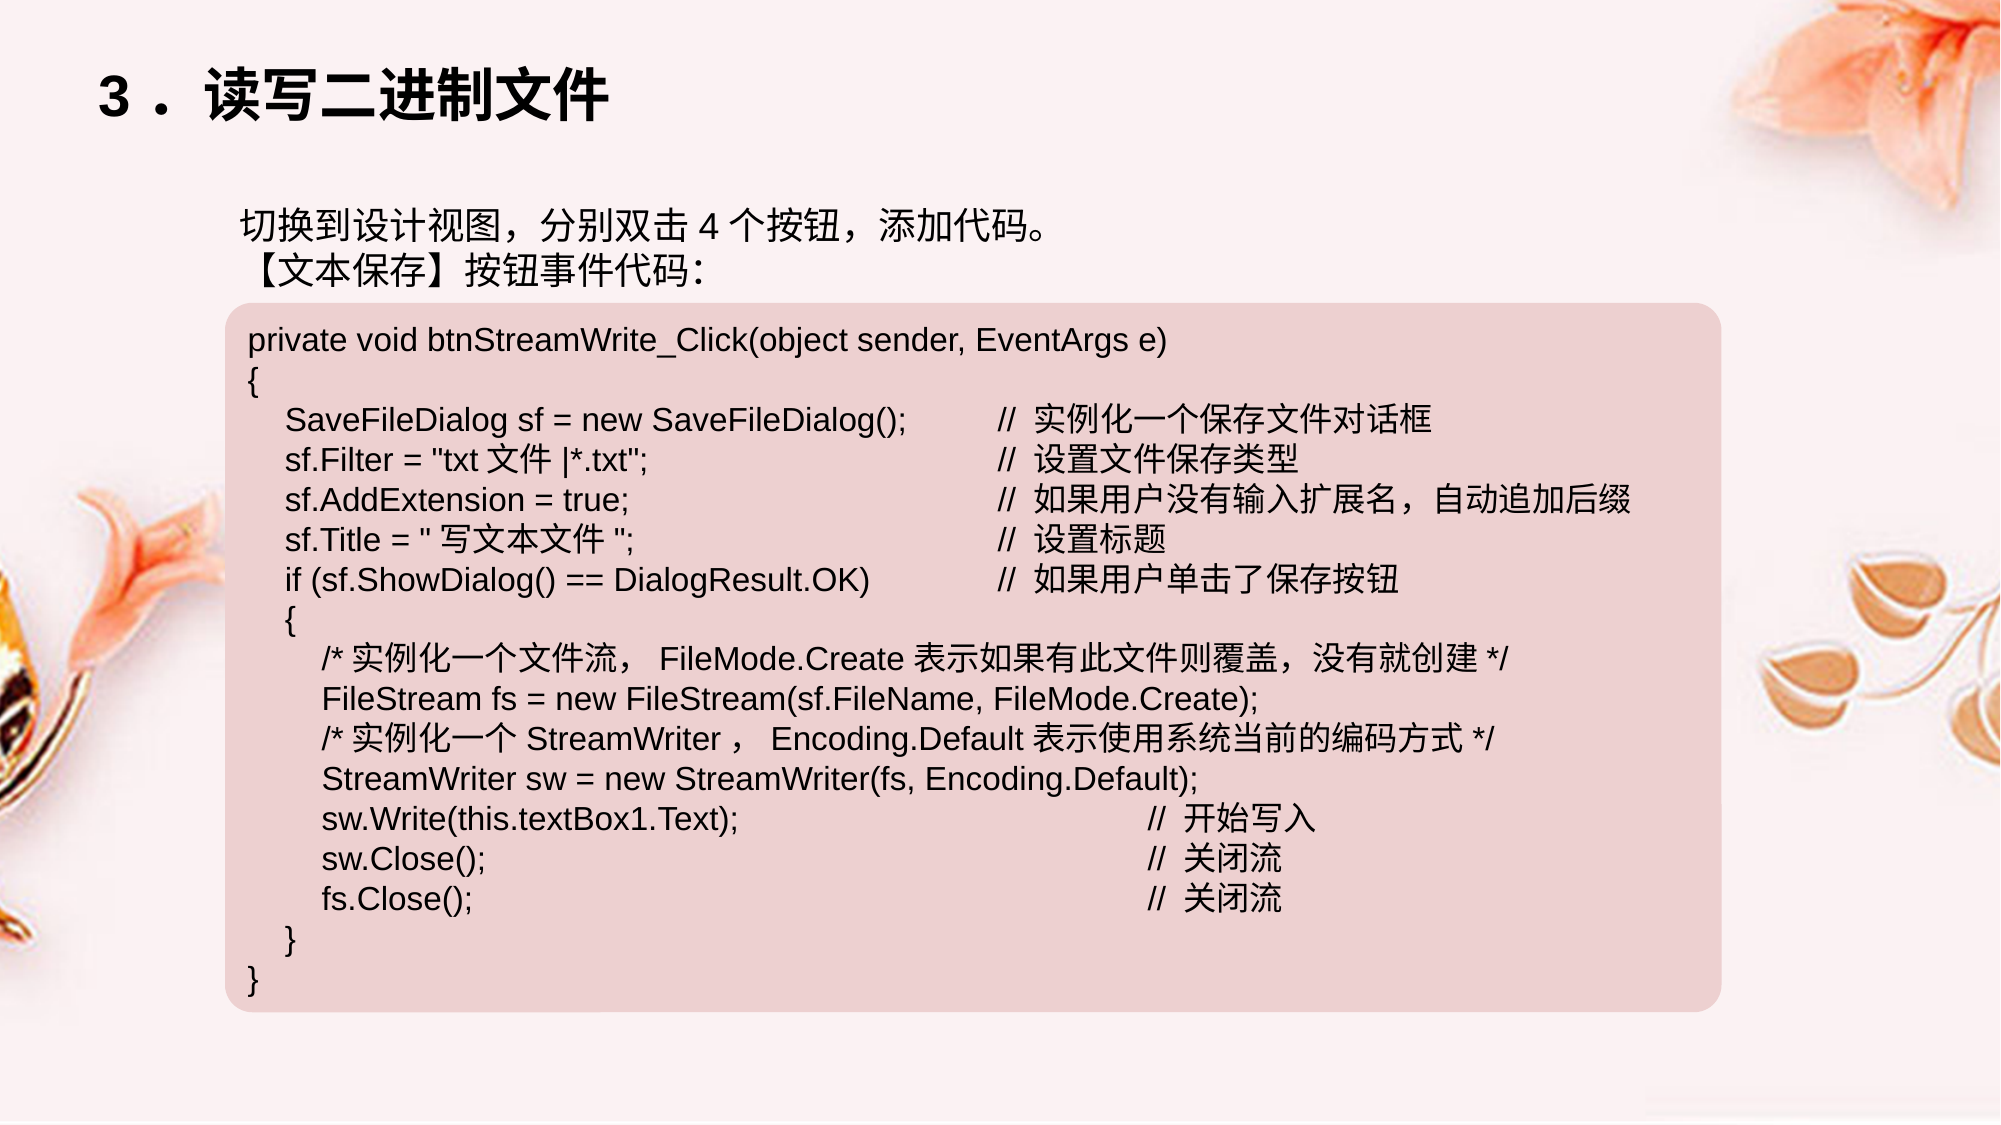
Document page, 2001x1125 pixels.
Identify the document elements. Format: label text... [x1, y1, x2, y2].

picture [0, 0, 2001, 1125]
text_box private void btnStreamWrite_Click(object sender, EventArgs e) { SaveFileDialog sf = new SaveFileDialog(); // 实例化一个保存文件对话框 sf.Filter = "txt文件|*.txt"; // 设置文件保存类型 sf.AddExtension = true; // 如果用户没有输入扩展名，自动追加后缀 sf.Title = "写文本文件"; // 设置标题 if (sf.ShowDialog() == DialogResult.OK) // 如果用户单击了保存按钮 { /*实例化一个文件流，FileMode.Create表示如果有此文件则覆盖，没有就创建*/ FileStream fs = new FileStream(sf.FileName, FileMode.Create); /*实例化一个StreamWriter，Encoding.Default表示使用系统当前的编码方式*/ StreamWriter sw = new StreamWriter(fs, Encoding.Default); sw.Write(this.textBox1.Text); // 开始写入 sw.Close(); // 关闭流 fs.Close(); // 关闭流 } } [225, 302, 1722, 1013]
text_box 切换到设计视图，分别双击4个按钮，添加代码。 【文本保存】按钮事件代码： [225, 194, 1668, 300]
text_box 3．读写二进制文件 [83, 58, 1132, 136]
